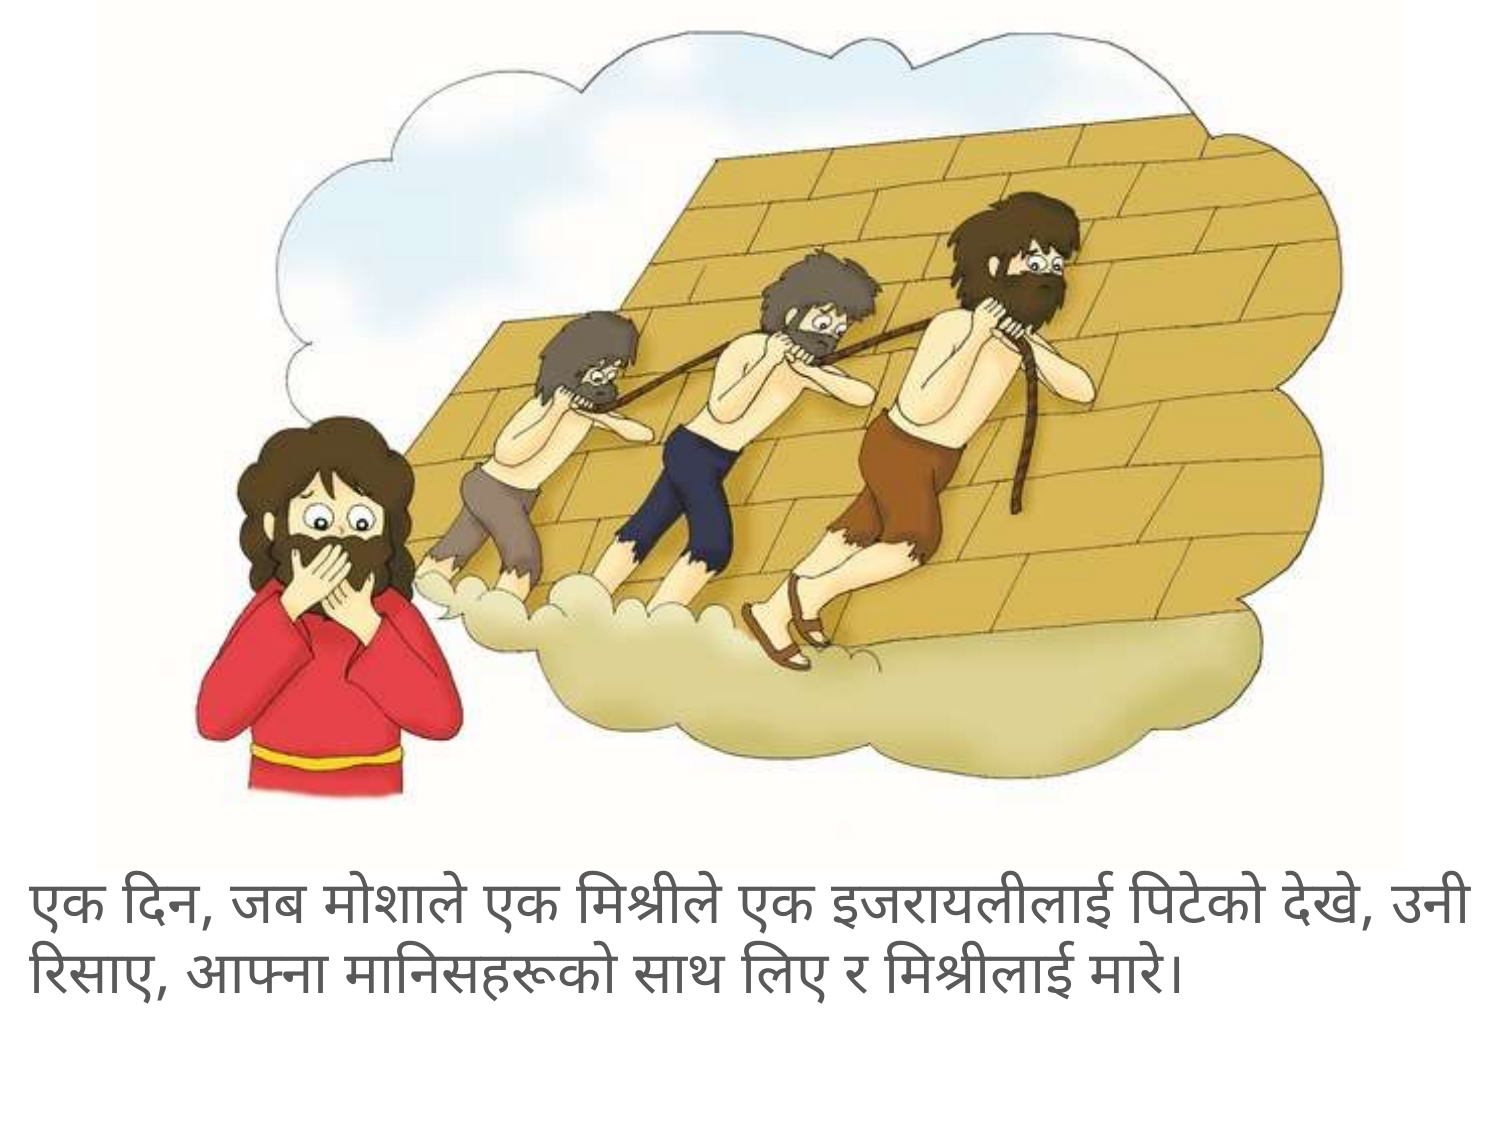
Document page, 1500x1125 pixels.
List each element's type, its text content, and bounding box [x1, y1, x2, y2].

text_box एक दिन, जब मोशाले एक मिश्रीले एक इजरायलीलाई पिटेको देखे, उनी रिसाए, आफ्ना मानिसहरूको साथ लिए र मिश्रीलाई मारे। [14, 857, 1486, 1013]
picture [94, 0, 1405, 870]
